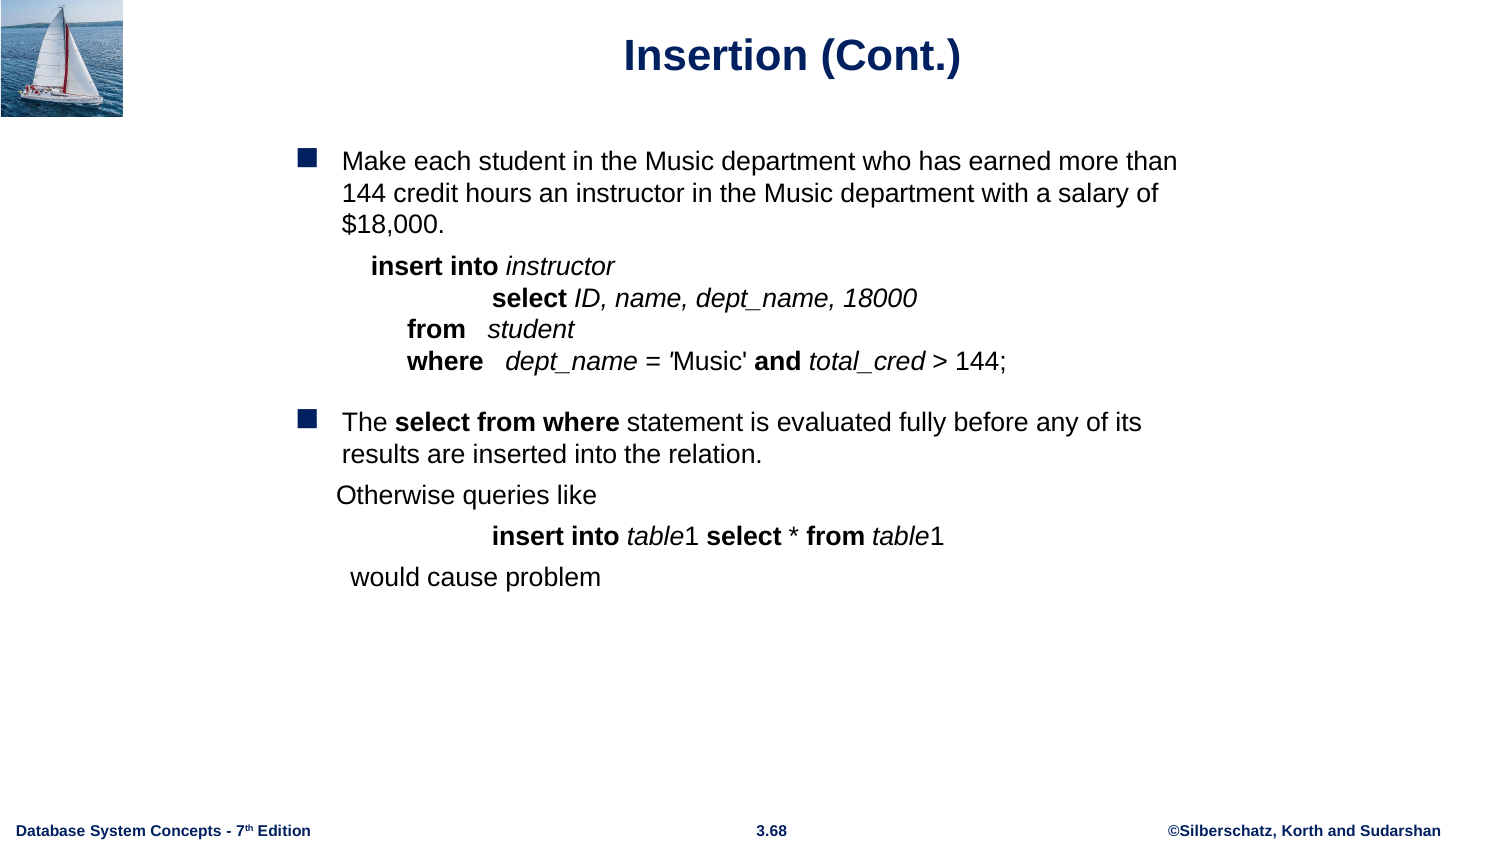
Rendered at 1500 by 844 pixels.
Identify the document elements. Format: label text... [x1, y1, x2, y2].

title Insertion (Cont.) [296, 30, 1289, 87]
list Make each student in the Music department who has earned more than 144 credit hours an instructor in the Music department with a salary of $18,000. insert into instructor select ID, name, dept_name, 18000 from student where dept_name = 'Music' and total_cred > 144; The select from where statement is evaluated fully before any of its results are inserted into the relation. Otherwise queries like insert into table1 select * from table1 would cause problem [284, 136, 1215, 761]
picture [0, 0, 123, 117]
